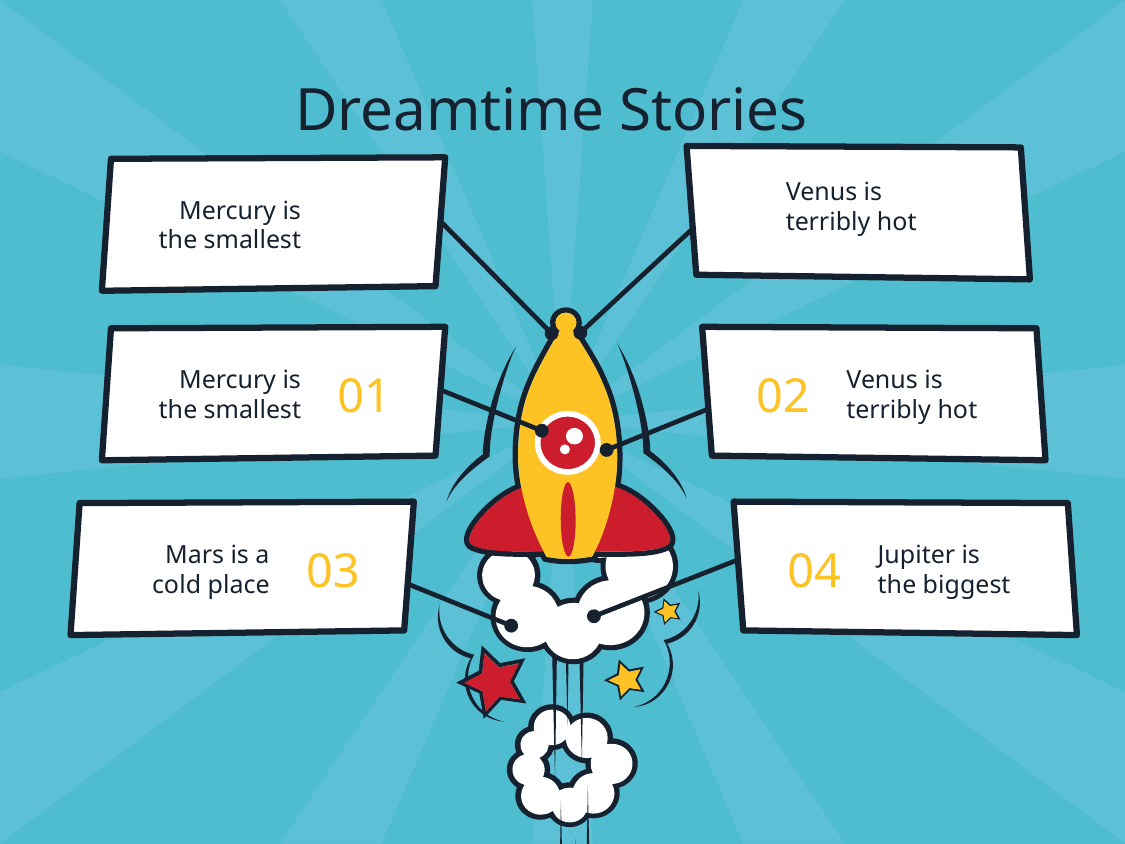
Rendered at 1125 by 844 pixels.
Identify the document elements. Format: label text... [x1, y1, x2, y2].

text_box [101, 157, 446, 291]
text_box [438, 389, 543, 431]
text_box [101, 326, 430, 461]
text_box 02 [744, 356, 835, 431]
text_box 03 [280, 531, 372, 606]
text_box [580, 227, 694, 333]
text_box 04 [776, 531, 866, 606]
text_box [435, 307, 703, 844]
text_box [733, 501, 1077, 636]
text_box Venus is terribly hot [835, 356, 1003, 431]
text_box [593, 559, 738, 617]
text_box 01 [312, 356, 403, 431]
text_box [438, 219, 552, 334]
text_box [686, 145, 1030, 280]
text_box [408, 584, 512, 626]
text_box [606, 408, 710, 451]
text_box Venus is terribly hot [774, 168, 943, 242]
text_box [707, 326, 1046, 461]
text_box Mercury is the smallest [144, 356, 312, 431]
title Dreamtime Stories [144, 61, 959, 184]
text_box Mercury is the smallest [144, 187, 313, 261]
text_box [70, 501, 414, 636]
text_box Jupiter is the biggest [866, 531, 1035, 606]
text_box Mars is a cold place [113, 531, 280, 606]
